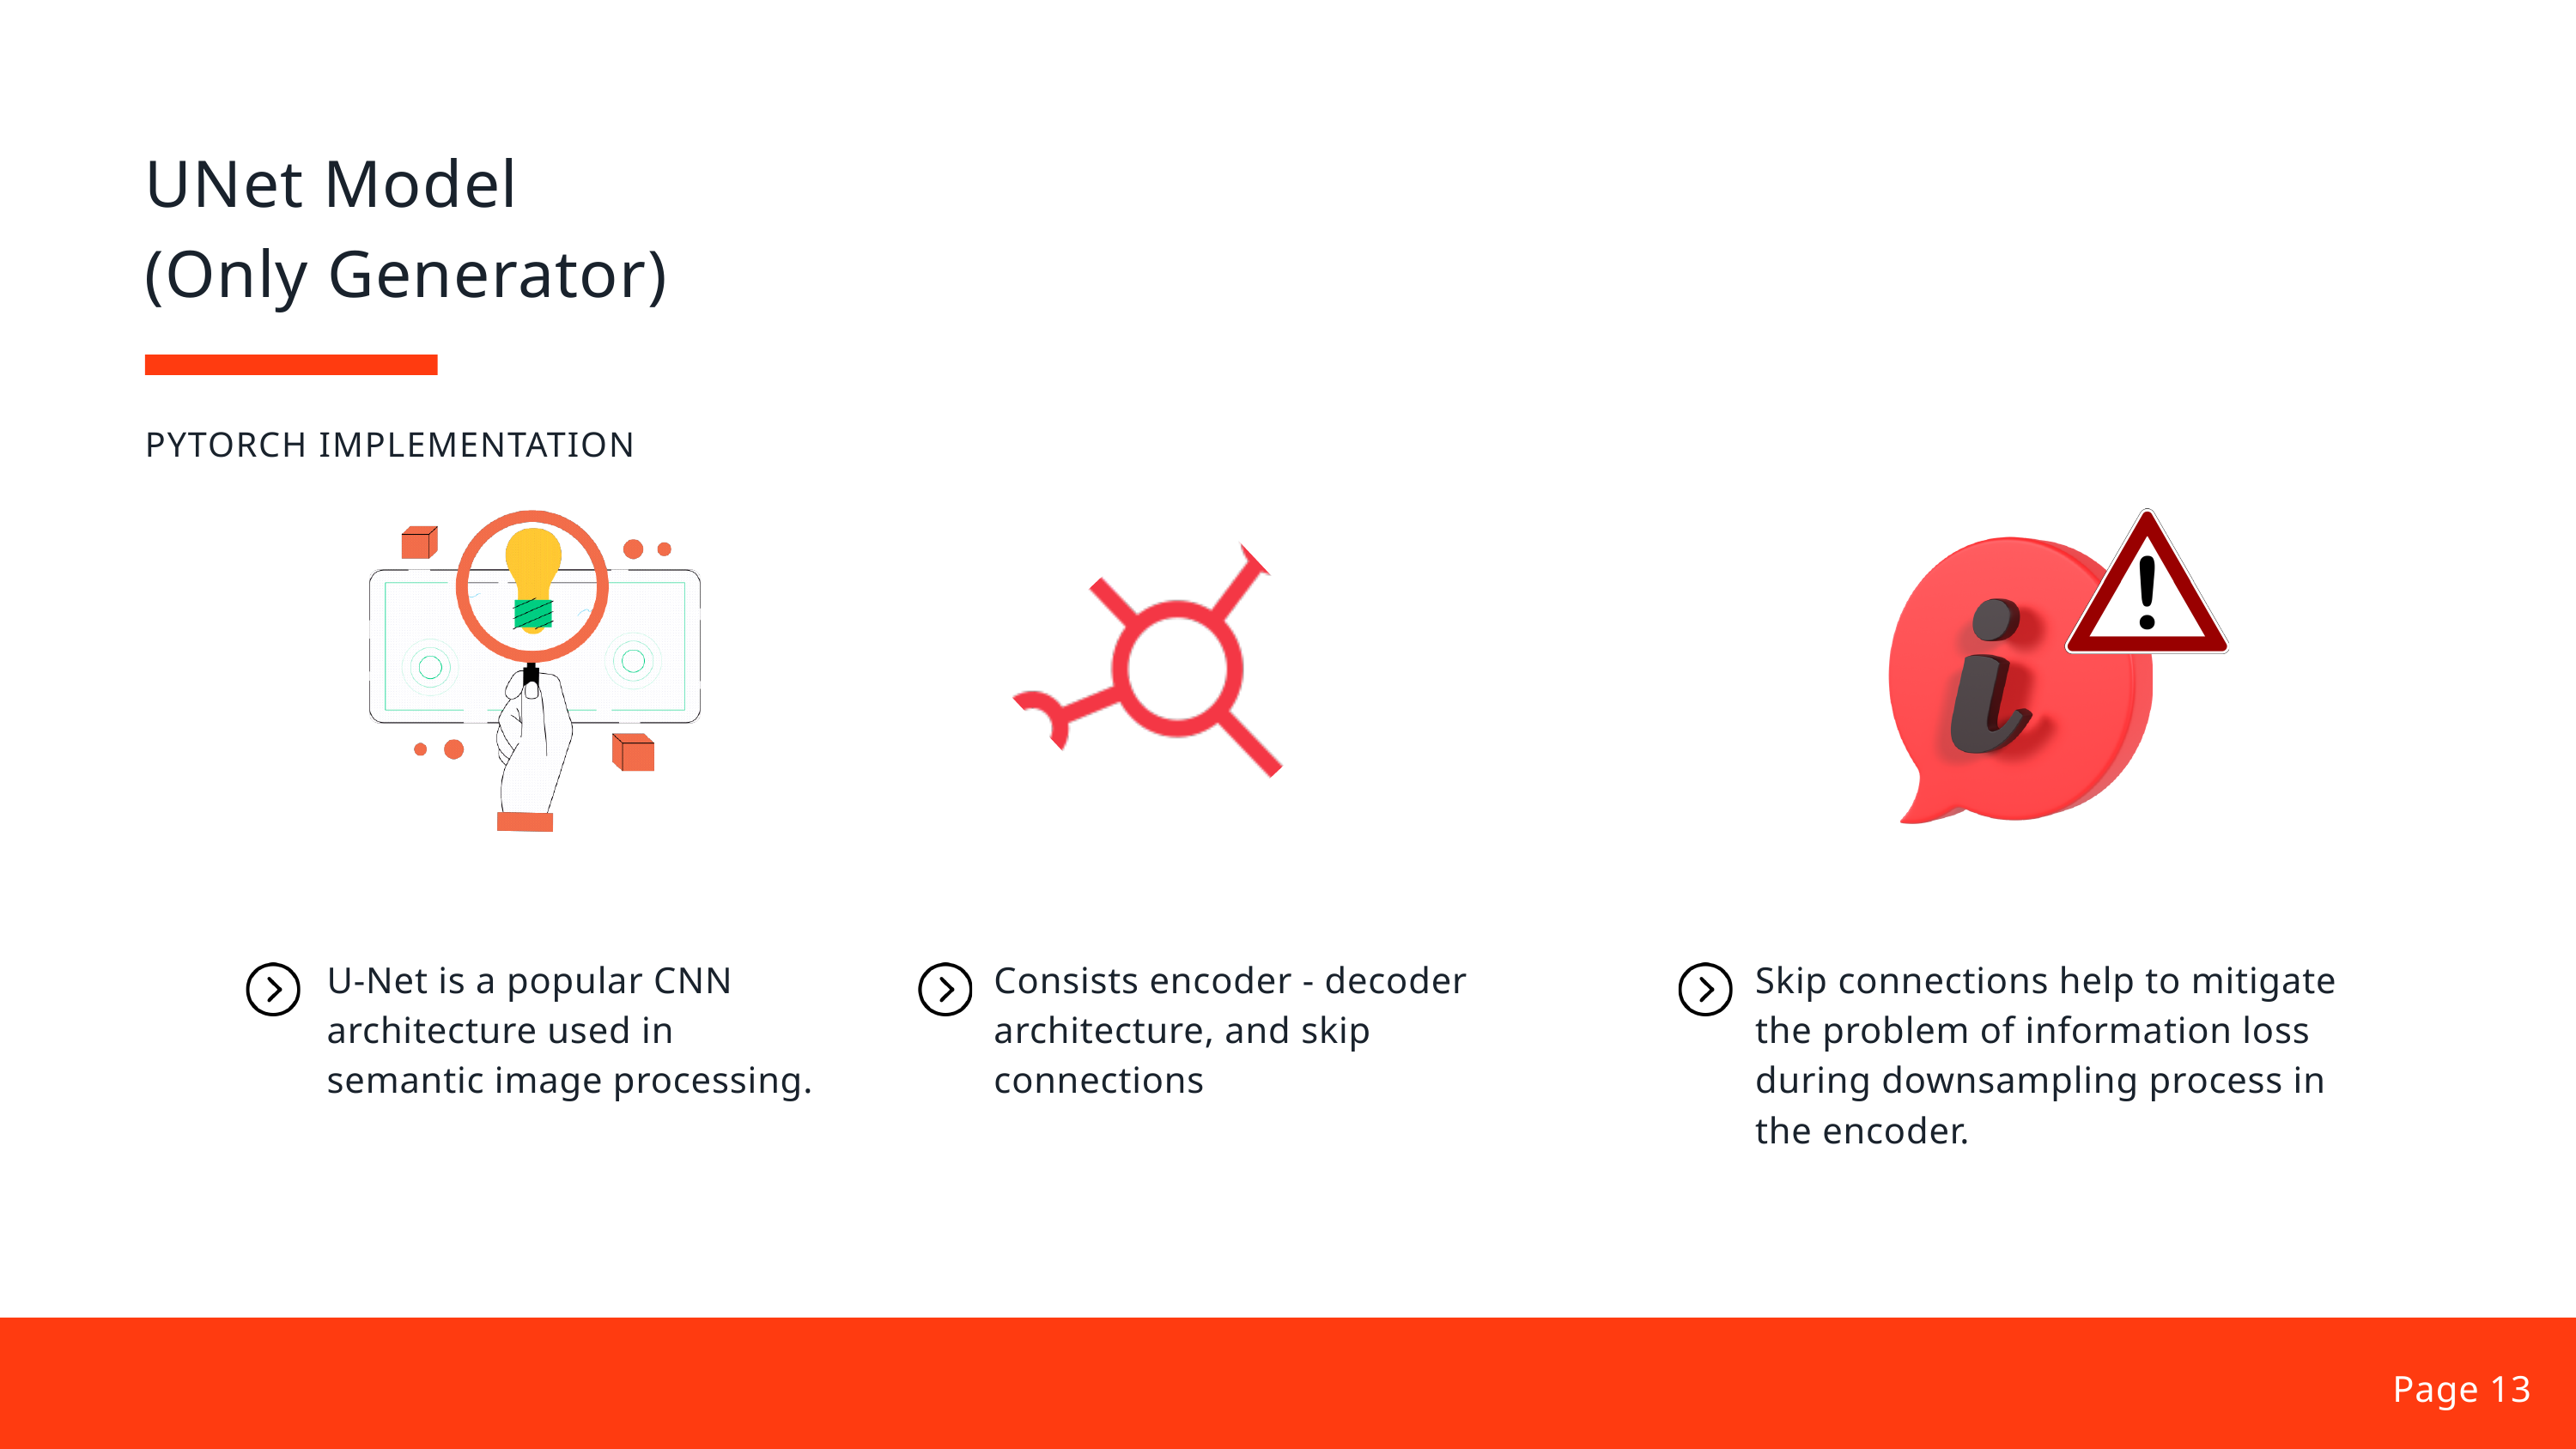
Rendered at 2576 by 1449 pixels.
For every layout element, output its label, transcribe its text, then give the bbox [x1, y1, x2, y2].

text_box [144, 144, 1020, 465]
picture [300, 508, 734, 940]
text_box [0, 1317, 2576, 1449]
text_box [246, 962, 301, 1017]
text_box Consists encoder - decoder architecture, and skip connections [993, 950, 1583, 1151]
text_box [2064, 508, 2230, 654]
text_box Page 13 [1943, 1359, 2532, 1410]
text_box [1678, 962, 1733, 1017]
text_box Skip connections help to mitigate the problem of information loss during downsampling process in the encoder. [1755, 950, 2343, 1201]
text_box [993, 491, 1372, 870]
text_box [918, 962, 973, 1017]
text_box [1888, 537, 2154, 824]
text_box U-Net is a popular CNN architecture used in semantic image processing. [326, 950, 822, 1101]
